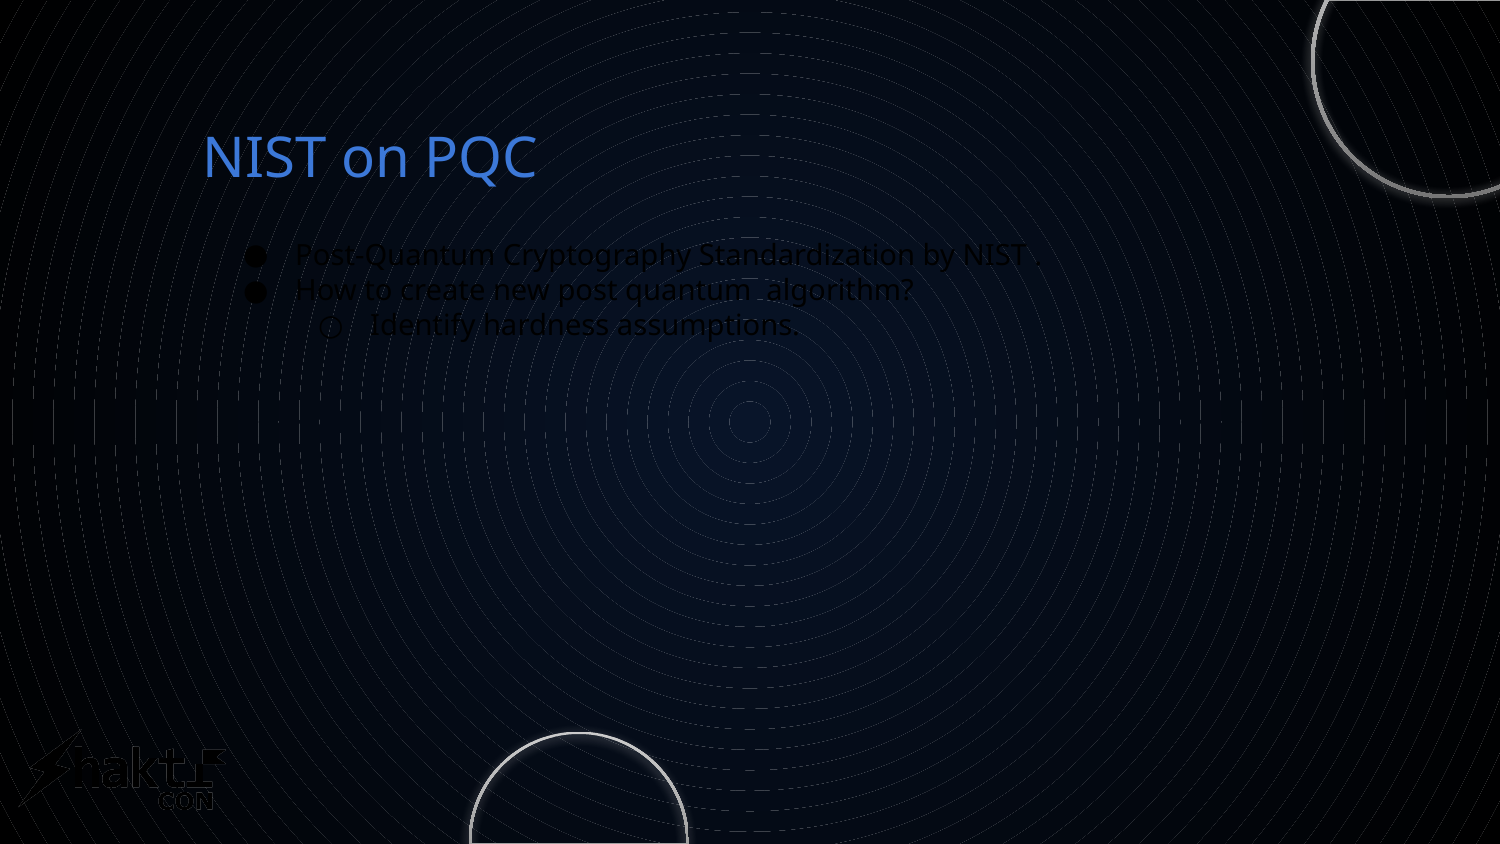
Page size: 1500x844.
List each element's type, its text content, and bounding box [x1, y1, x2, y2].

picture [17, 729, 226, 817]
text_box NIST on PQC [187, 105, 1240, 204]
text_box Post-Quantum Cryptography Standardization by NIST . How to create new post quantum algorithm? Identify hardness assumptions. [205, 221, 1258, 392]
text_box [204, 205, 1315, 272]
